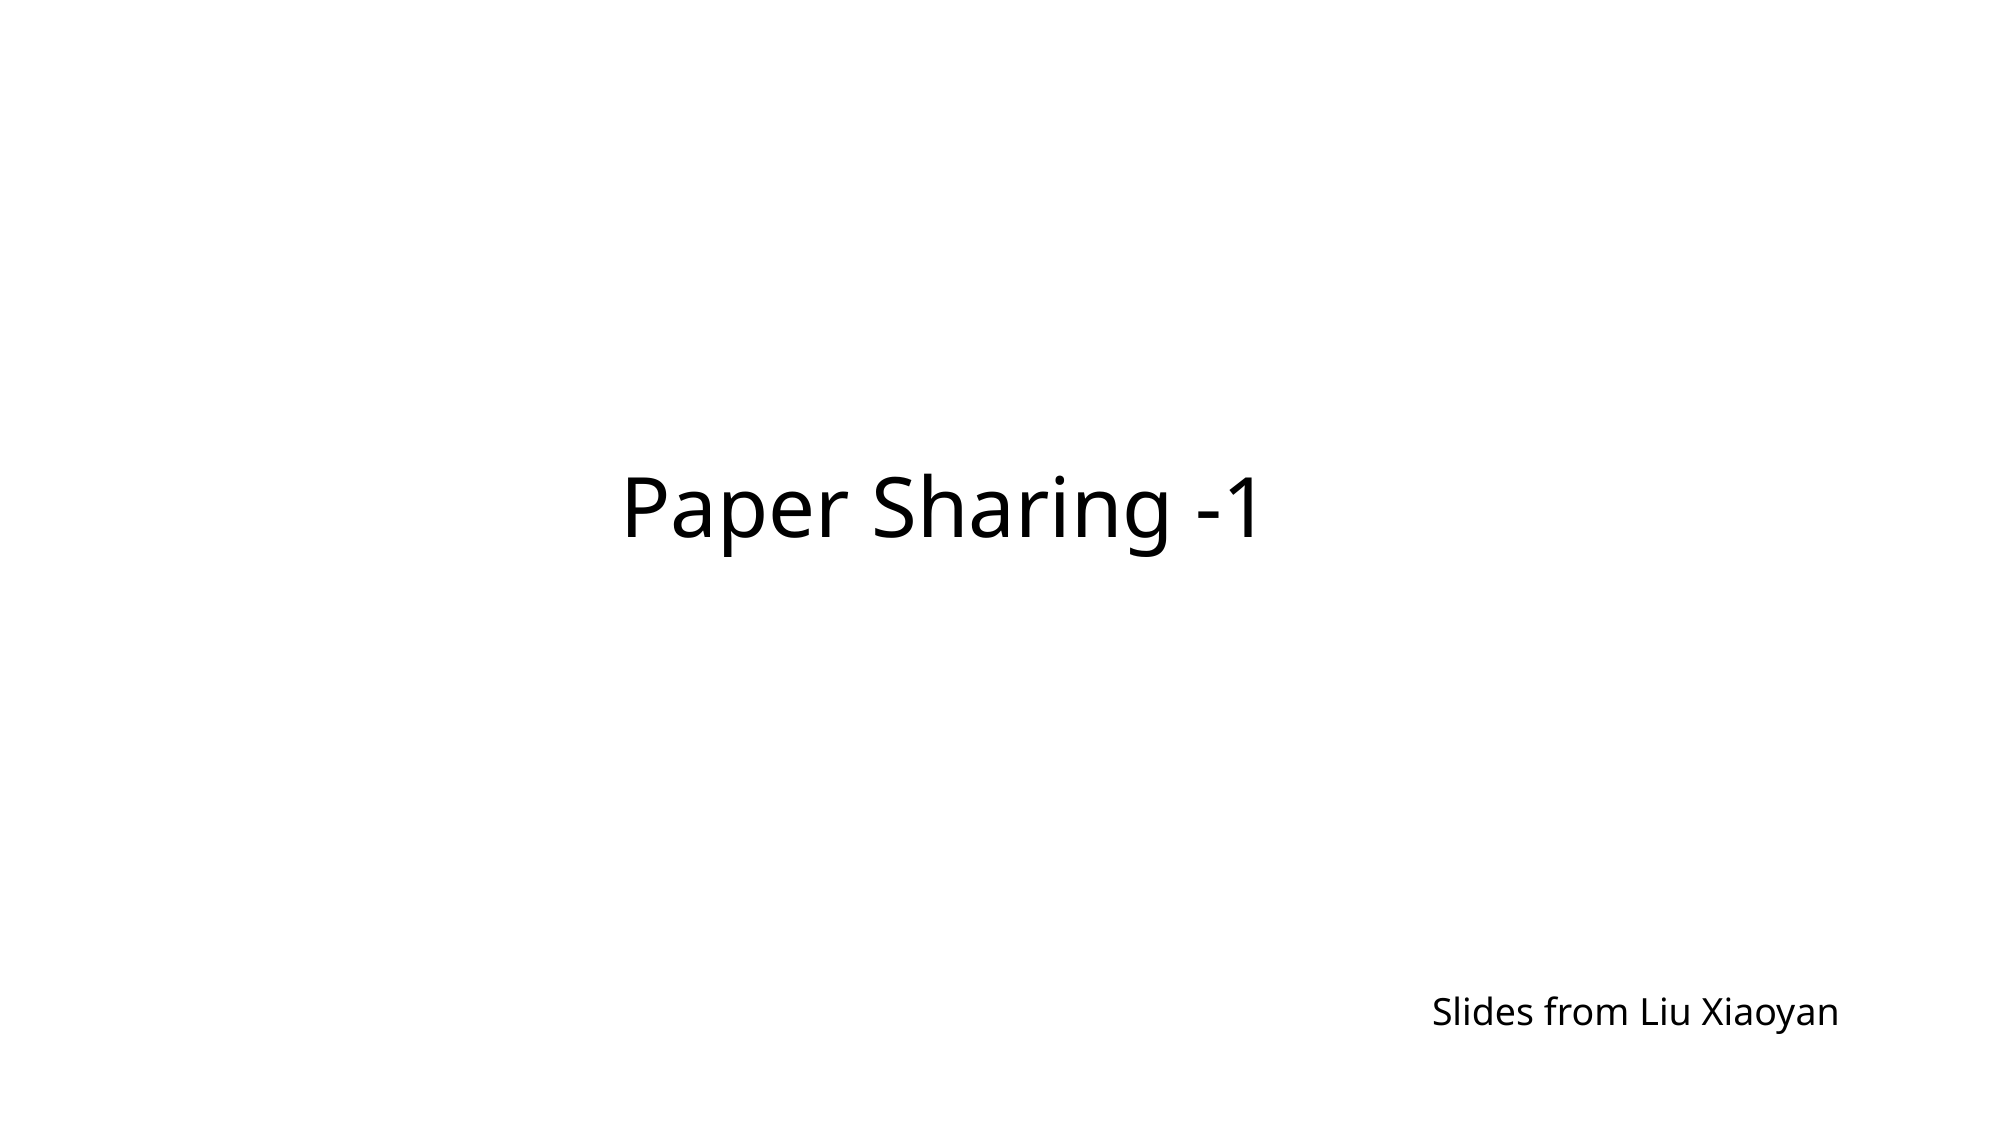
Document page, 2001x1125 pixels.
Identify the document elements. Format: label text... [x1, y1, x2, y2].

text_box Slides from Liu Xiaoyan [1417, 980, 1855, 1041]
text_box Paper Sharing -1 [605, 446, 1285, 662]
